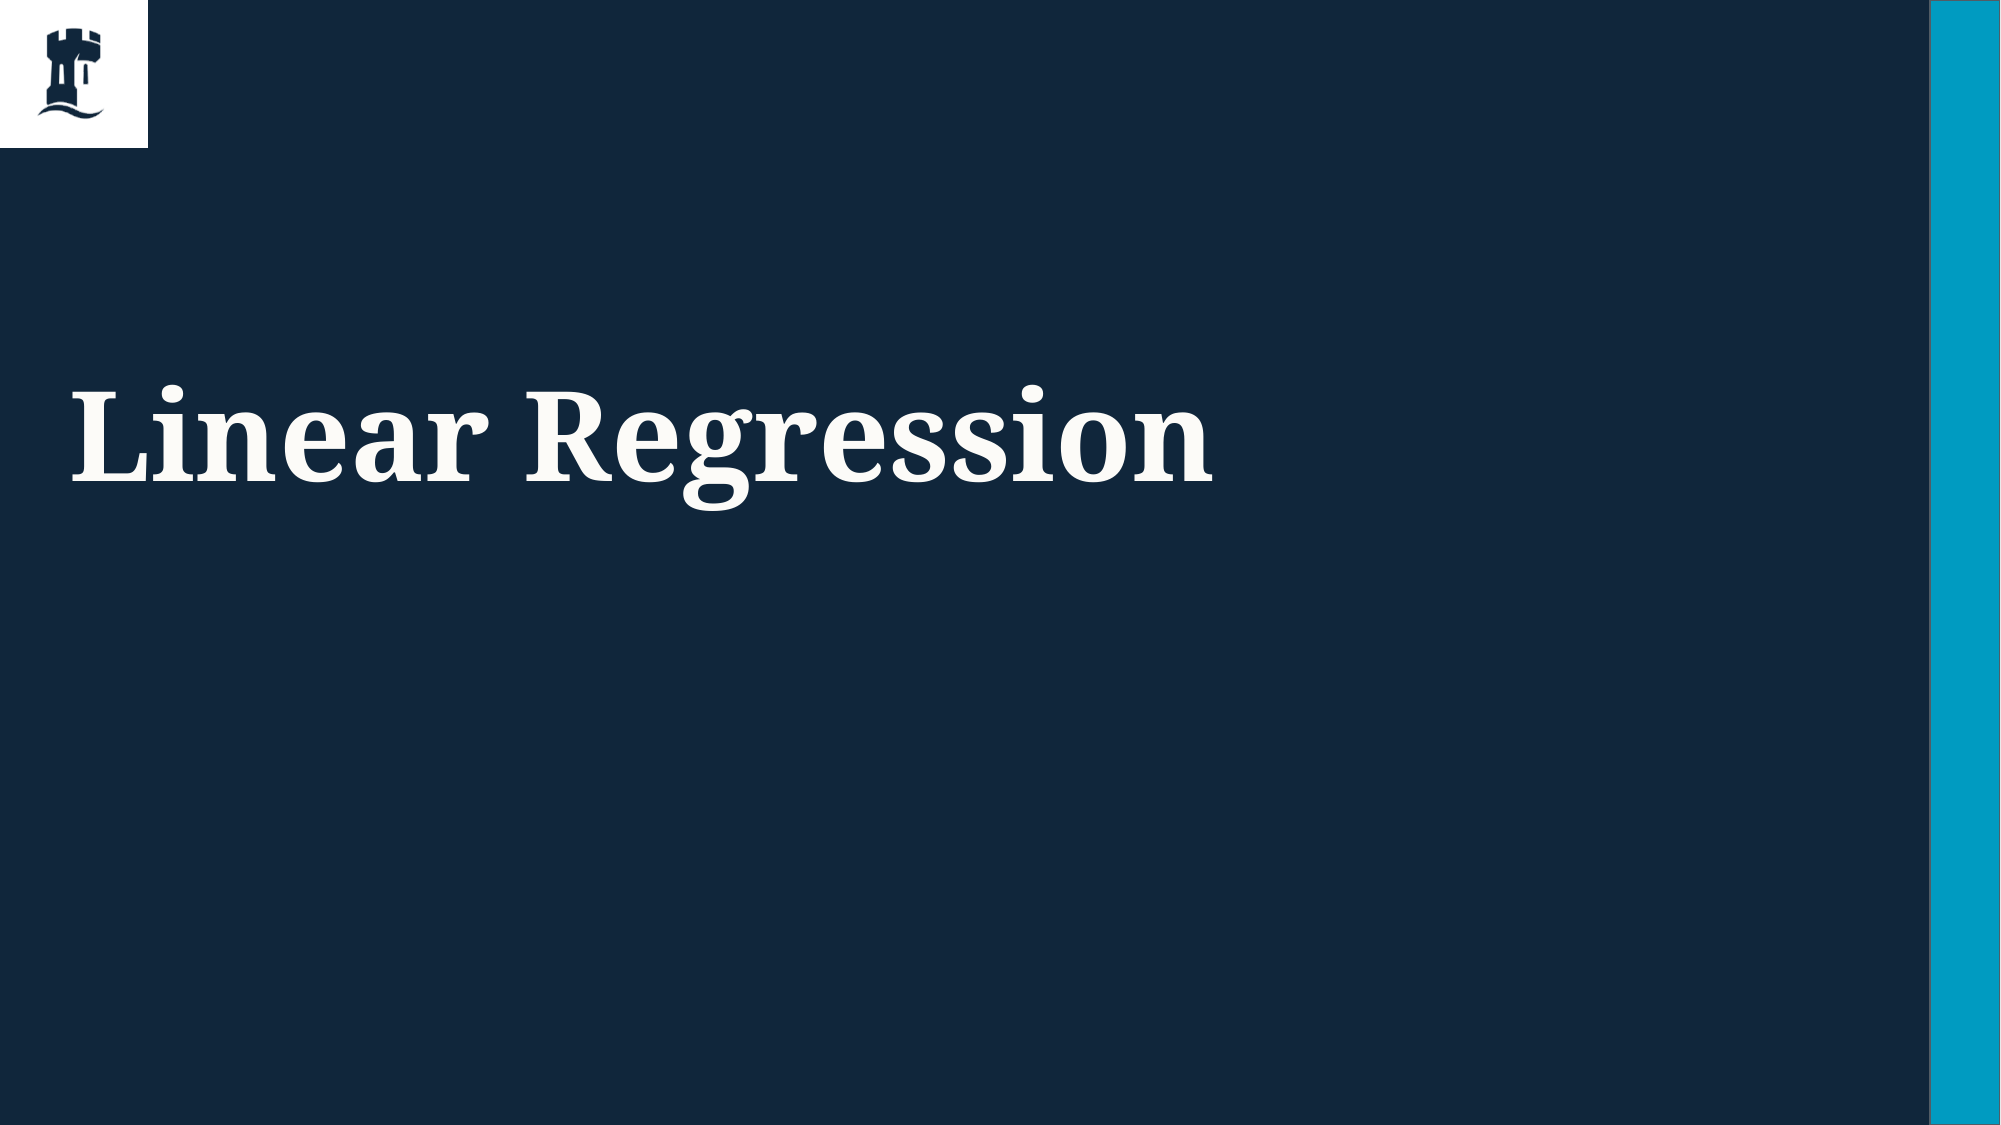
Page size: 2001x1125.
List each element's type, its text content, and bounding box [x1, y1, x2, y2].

picture [0, 0, 148, 148]
title Linear Regression [70, 296, 1607, 592]
